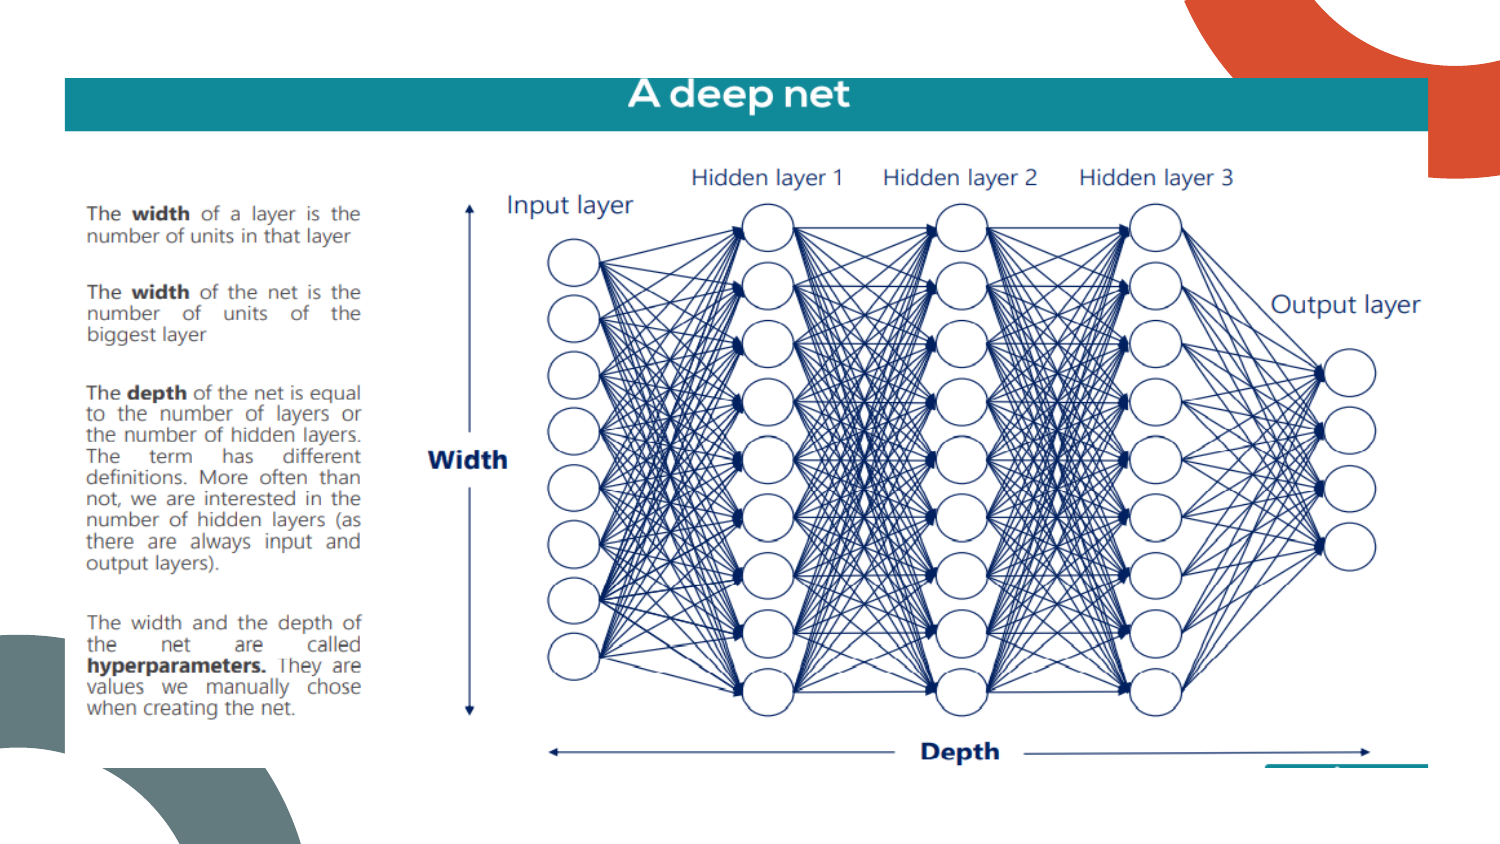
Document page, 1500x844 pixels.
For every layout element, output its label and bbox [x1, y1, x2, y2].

picture [64, 78, 1429, 769]
